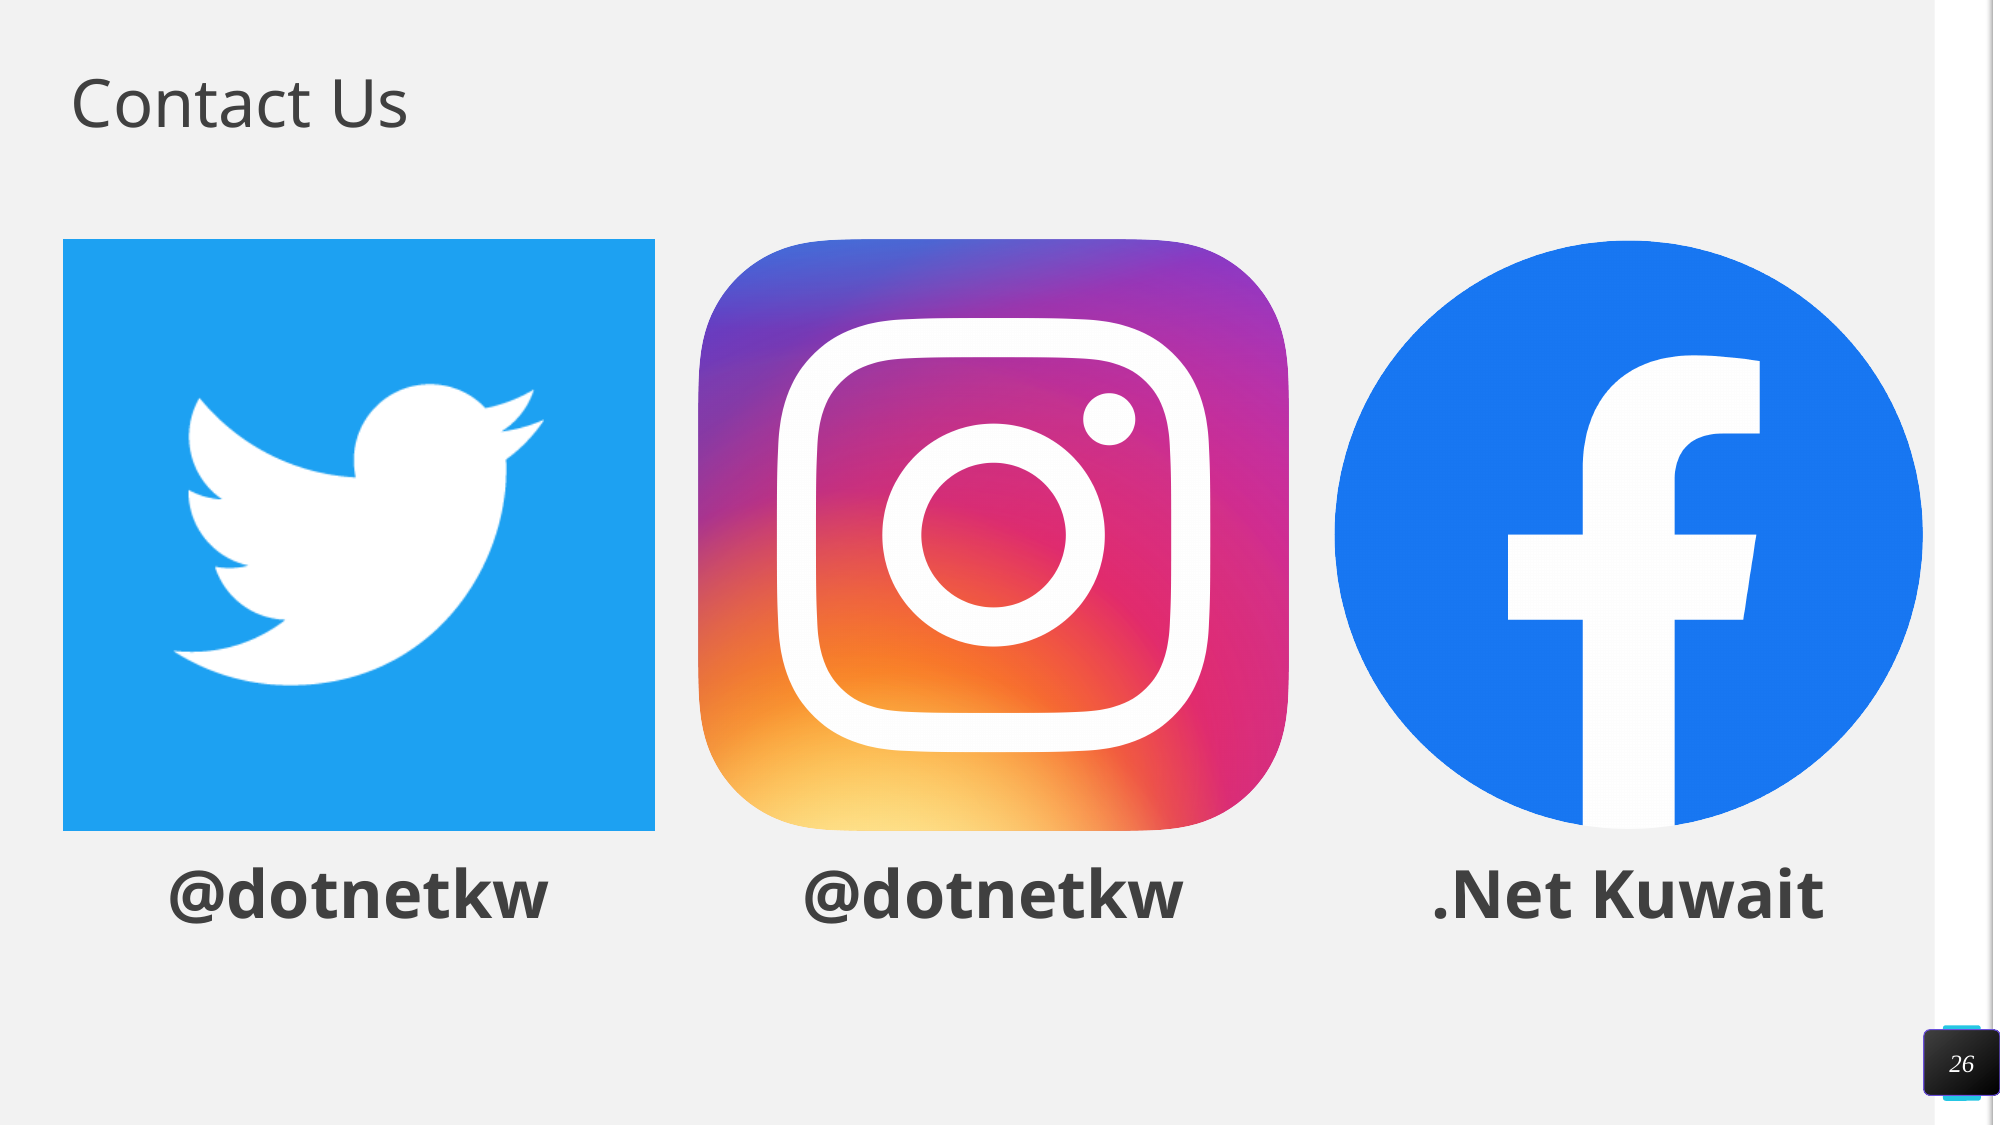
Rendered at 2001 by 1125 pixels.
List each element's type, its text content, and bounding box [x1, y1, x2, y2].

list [698, 239, 1289, 831]
list @dotnetkw [63, 861, 655, 932]
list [1333, 239, 1924, 831]
text_box .Net Kuwait [1333, 860, 1924, 932]
title Contact Us [70, 70, 1932, 142]
text_box @dotnetkw [698, 860, 1289, 932]
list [63, 239, 655, 831]
slide_number 26 [1923, 1029, 2000, 1096]
